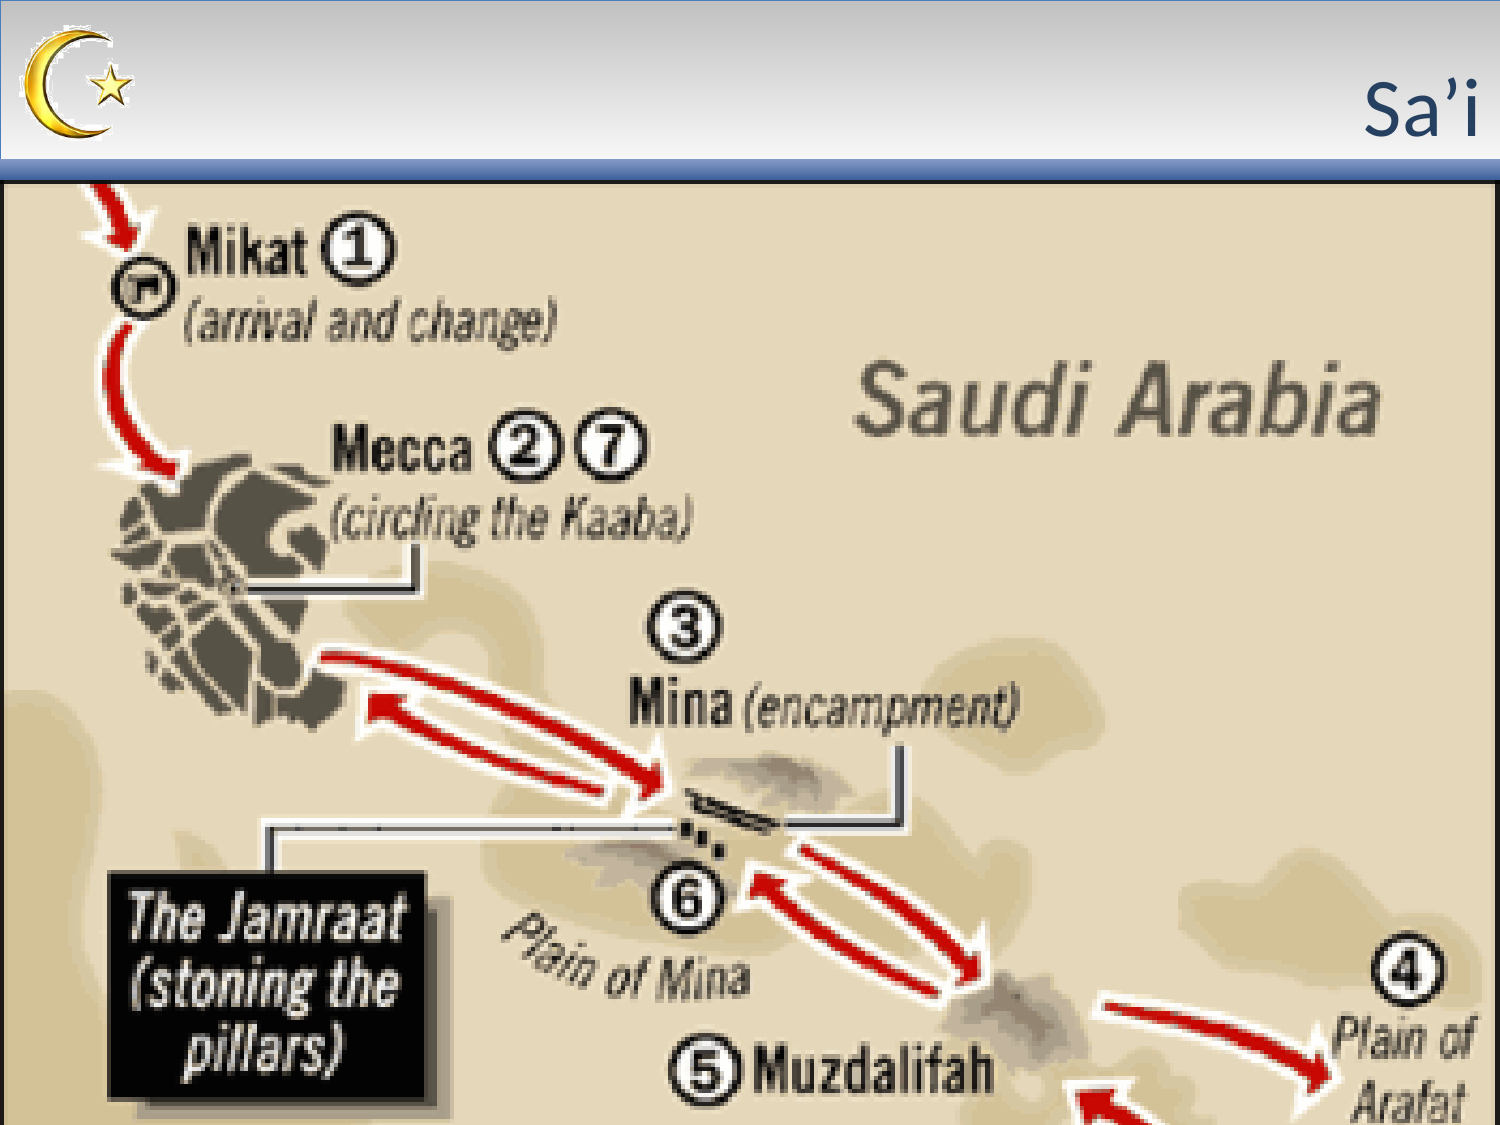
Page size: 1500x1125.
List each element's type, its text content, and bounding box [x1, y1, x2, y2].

text_box [0, 0, 1500, 157]
picture [0, 159, 1500, 1125]
text_box Sa’i [1072, 46, 1497, 157]
picture [19, 24, 136, 142]
